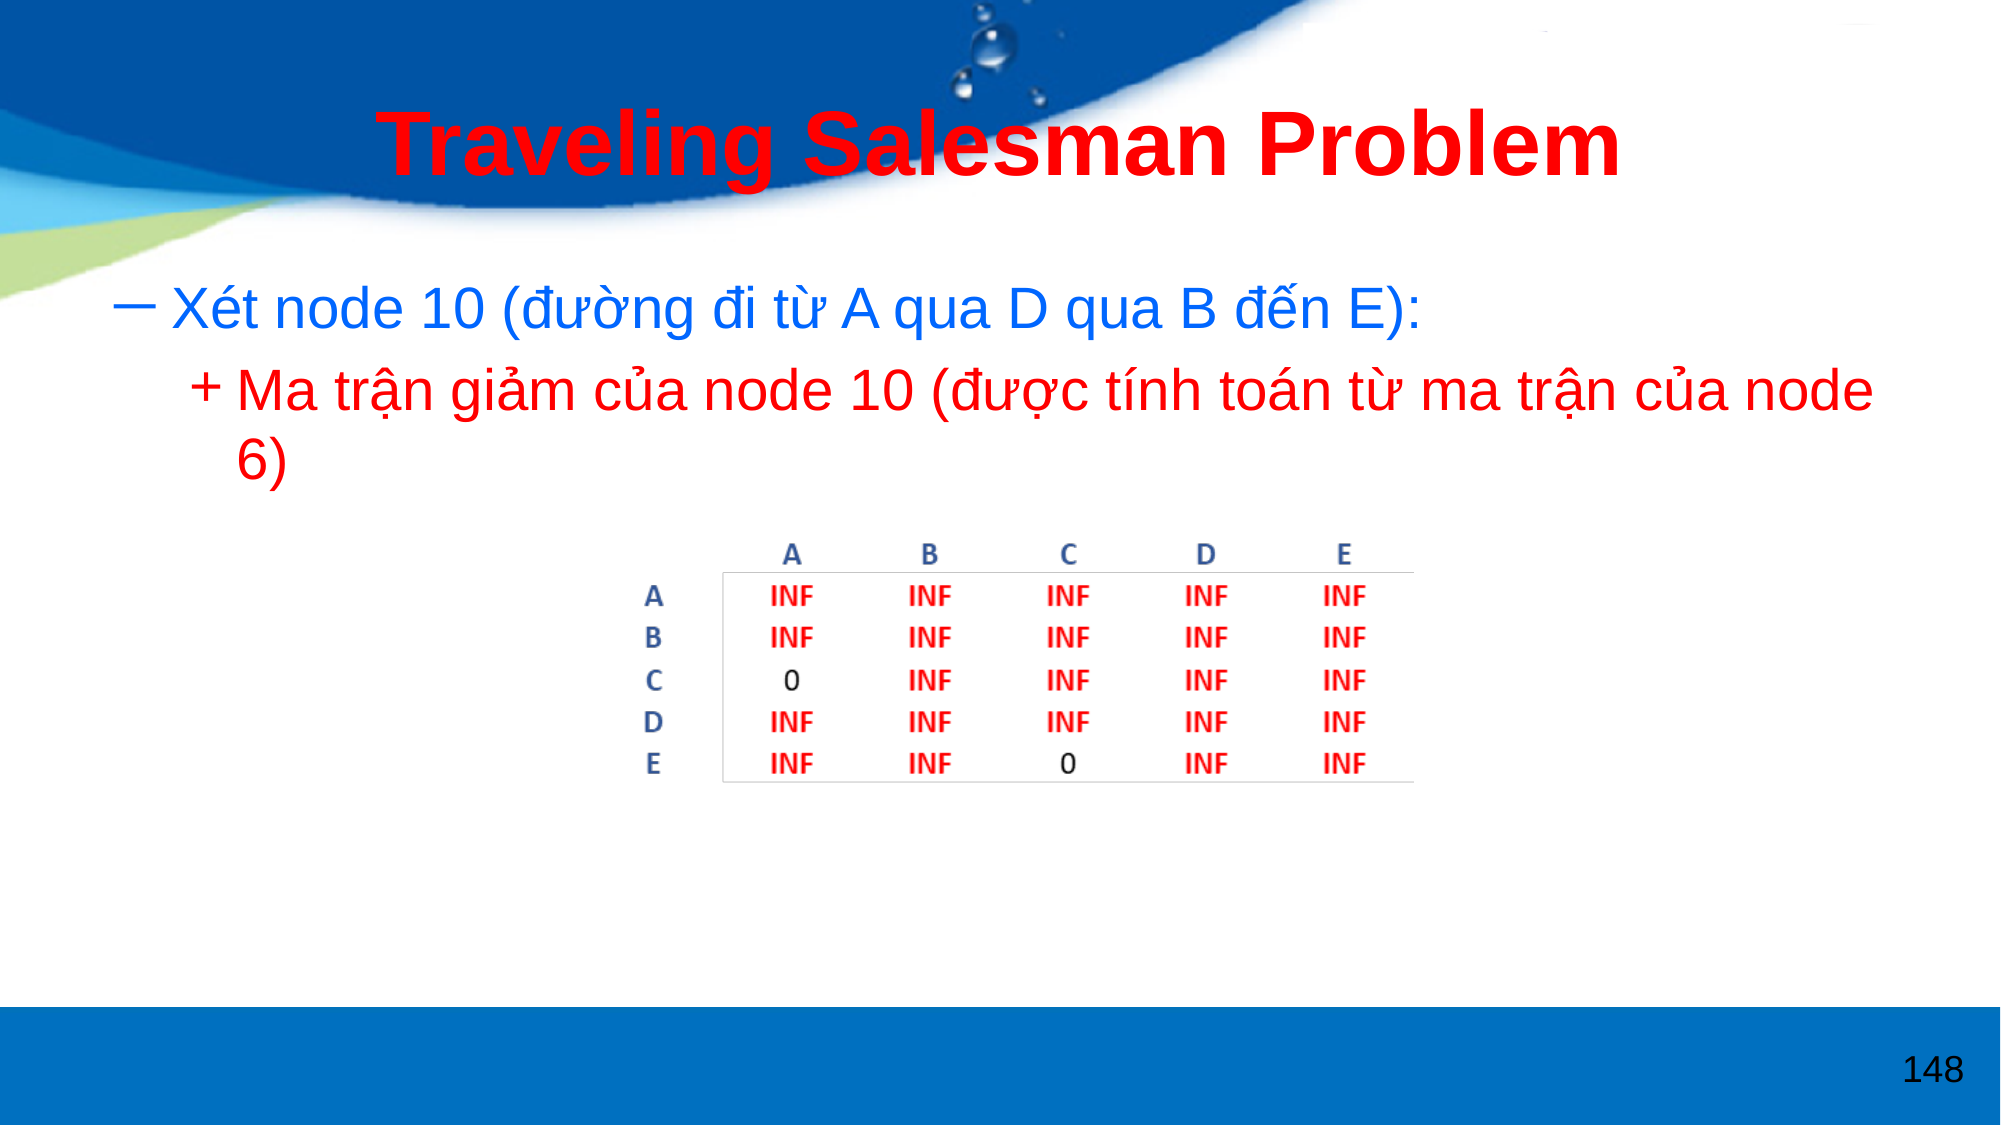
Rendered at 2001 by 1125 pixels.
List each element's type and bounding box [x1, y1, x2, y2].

picture [0, 0, 2001, 1125]
title [99, 45, 1900, 233]
